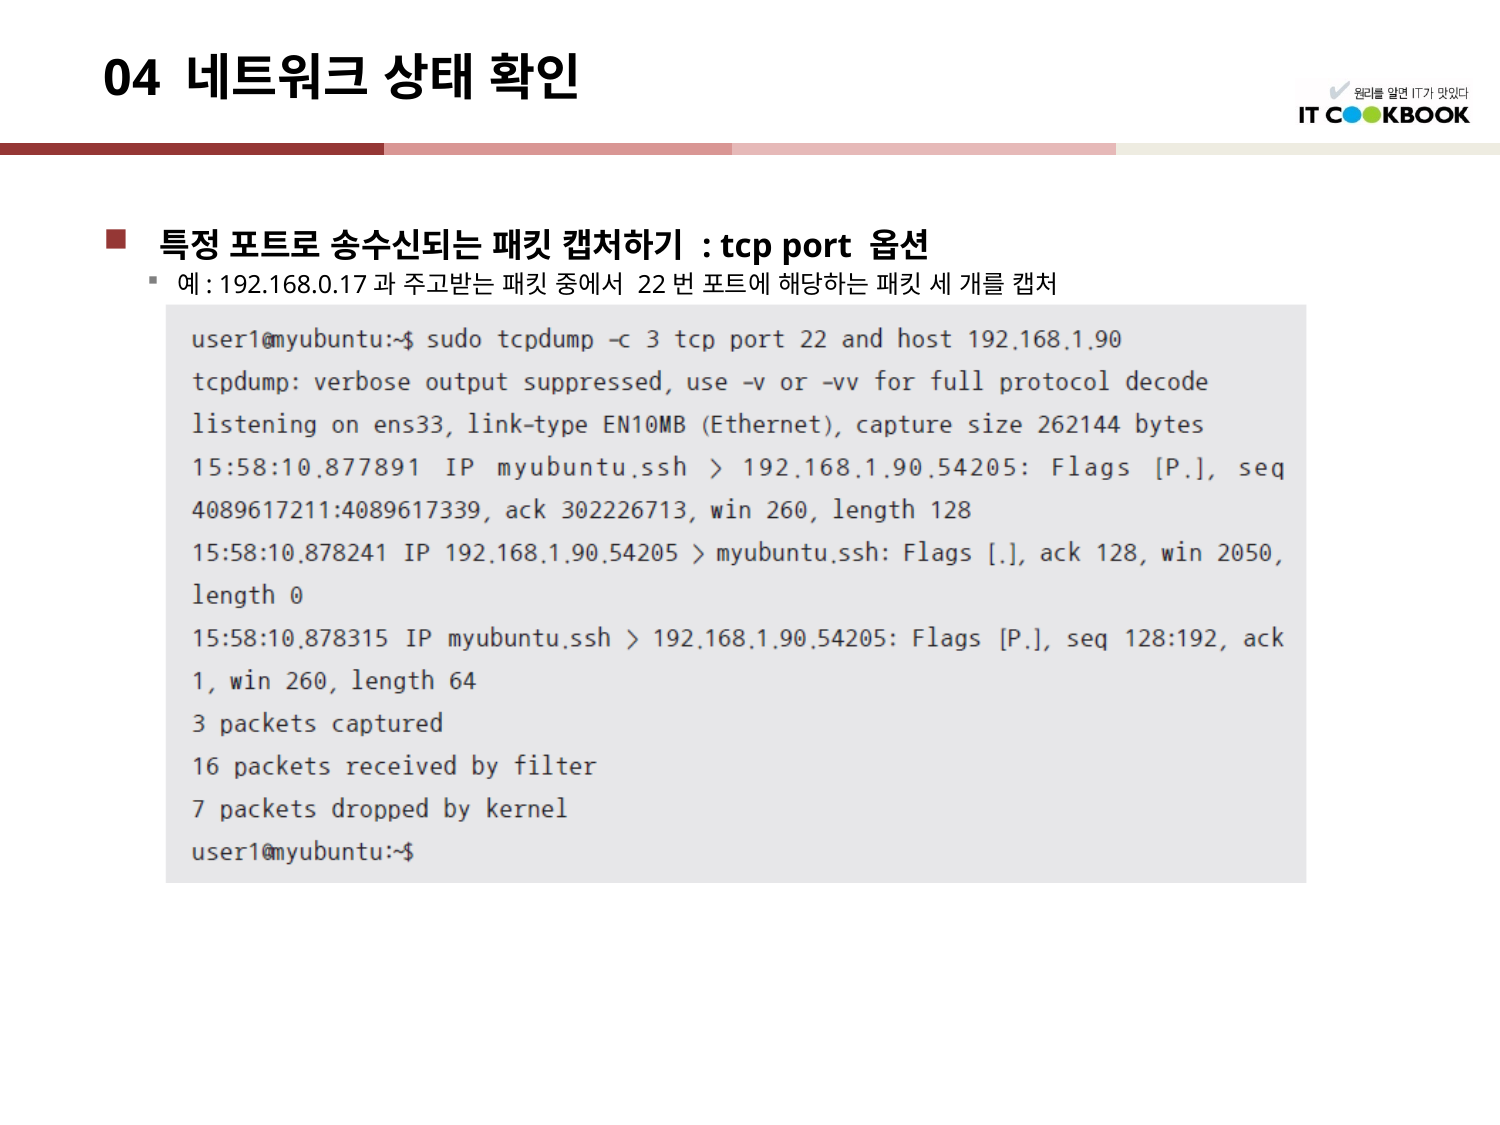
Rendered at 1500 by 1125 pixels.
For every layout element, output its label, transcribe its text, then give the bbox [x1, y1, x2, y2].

picture [159, 302, 1308, 883]
list 특정 포트로 송수신되는 패킷 캡처하기 : tcp port 옵션 예: 192.168.0.17과 주고받는 패킷 중에서 22번 포트에 해당하는 패킷 세 개를 캡처 [88, 196, 1436, 1083]
title 04 네트워크 상태 확인 [88, 30, 1330, 121]
picture [1295, 78, 1473, 125]
